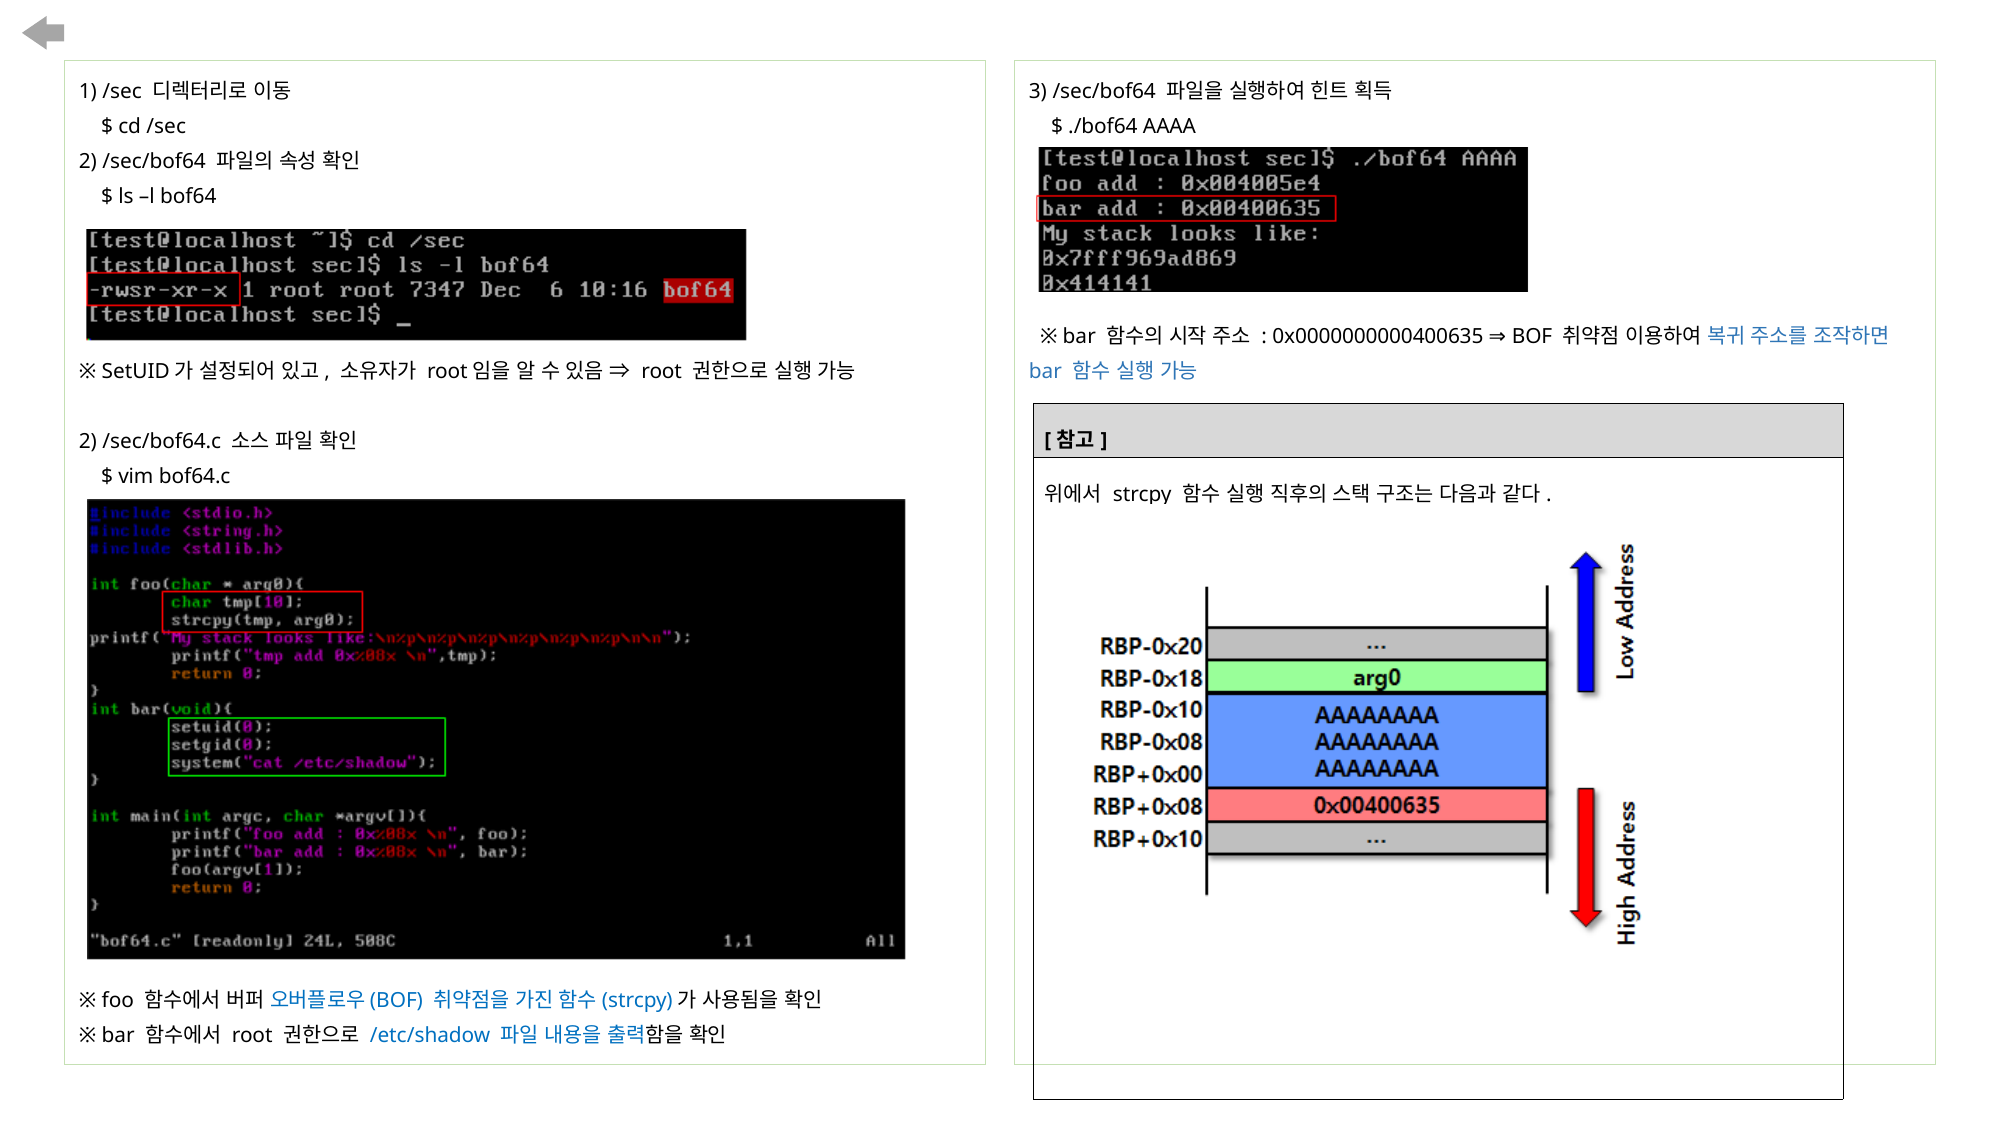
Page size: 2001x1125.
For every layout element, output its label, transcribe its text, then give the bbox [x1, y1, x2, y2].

table_header [참고] [1034, 404, 1843, 457]
table_cell 위에서 strcpy 함수 실행 직후의 스택 구조는 다음과 같다. [1034, 458, 1843, 1099]
text_box 1) /sec 디렉터리로 이동 $ cd /sec 2) /sec/bof64 파일의 속성 확인 $ ls –l bof64 ※ SetUID가 설정되어 있고, 소유자가 root임을 알 수 있음 ⇒ root 권한으로 실행 가능 2) /sec/bof64.c 소스 파일 확인 $ vim bof64.c ※ foo 함수에서 버퍼 오버플로우(BOF) 취약점을 가진 함수(strcpy)가 사용됨을 확인 ※ bar 함수에서 root 권한으로 /etc/shadow 파일 내용을 출력함을 확인 [64, 60, 986, 1065]
picture [1036, 147, 1529, 292]
picture [87, 499, 907, 961]
picture [85, 229, 748, 342]
picture [1069, 504, 1653, 978]
text_box 3) /sec/bof64 파일을 실행하여 힌트 획득 $ ./bof64 AAAA ※ bar 함수의 시작 주소 : 0x0000000000400635 ⇒ BOF 취약점 이용하여 복귀 주소를 조작하면 bar 함수 실행 가능 [1014, 60, 1936, 1065]
text_box [20, 13, 66, 52]
